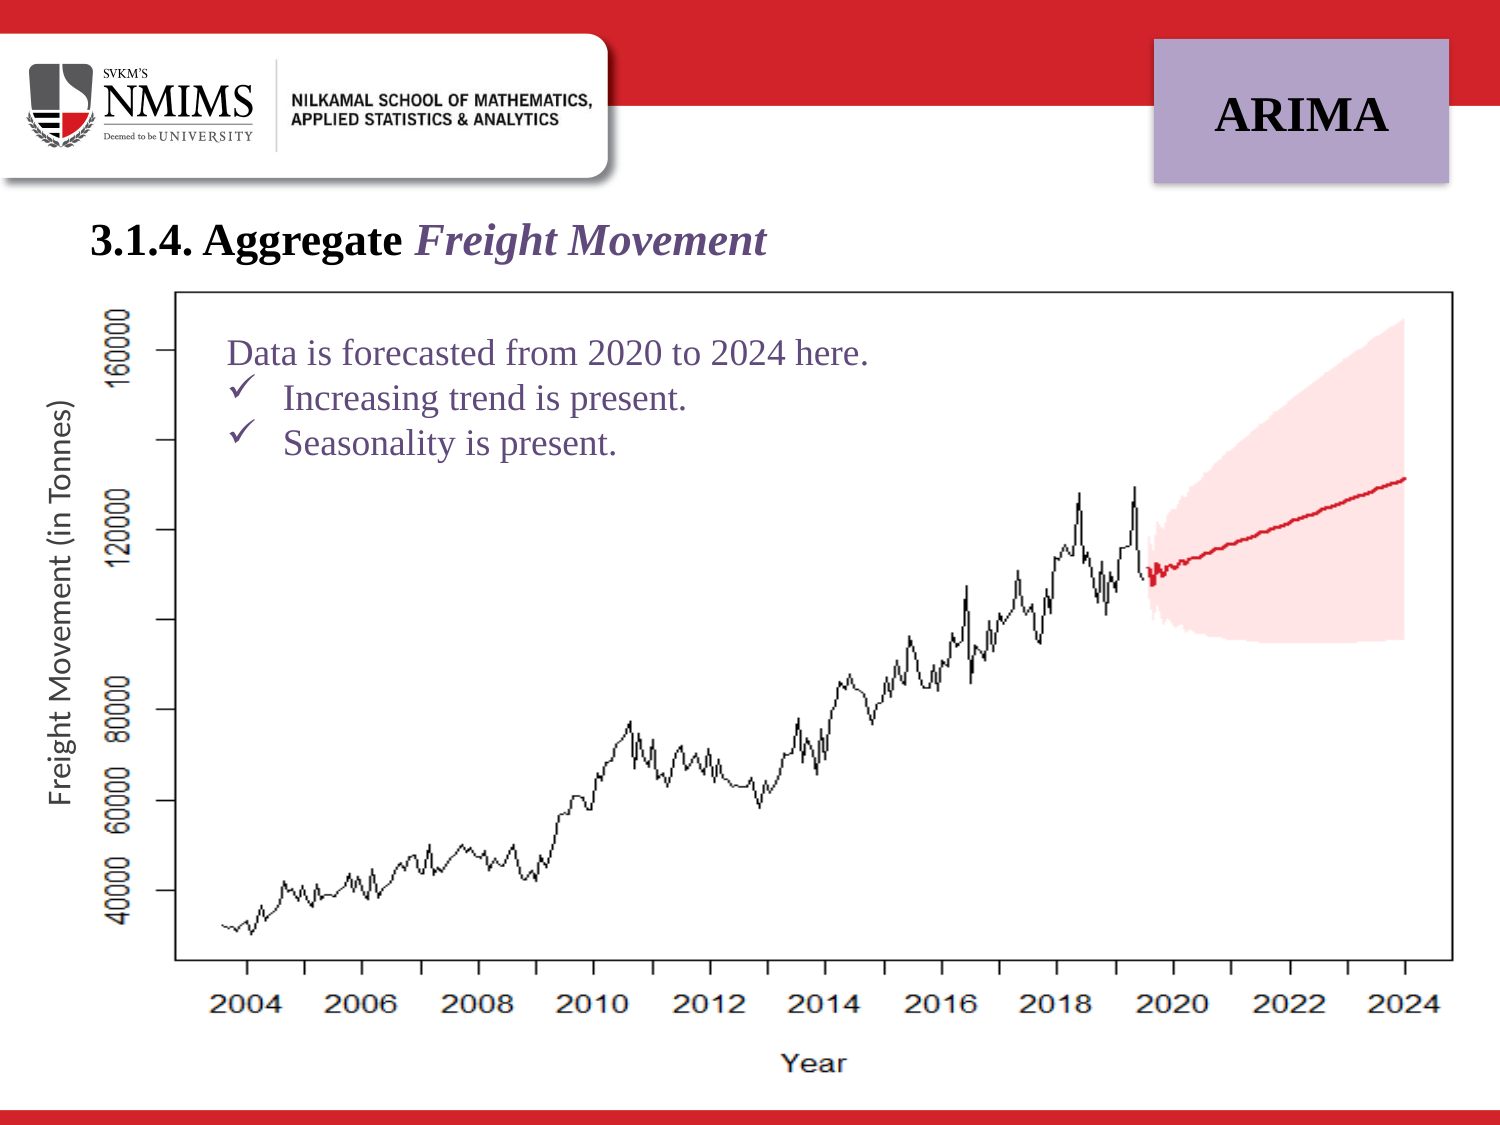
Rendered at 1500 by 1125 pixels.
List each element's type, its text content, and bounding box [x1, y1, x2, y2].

text_box ARIMA [1154, 38, 1450, 184]
text_box Freight Movement (in Tonnes) [29, 333, 80, 872]
picture [0, 0, 1500, 1125]
text_box 3.1.4. Aggregate Freight Movement [75, 193, 1153, 281]
